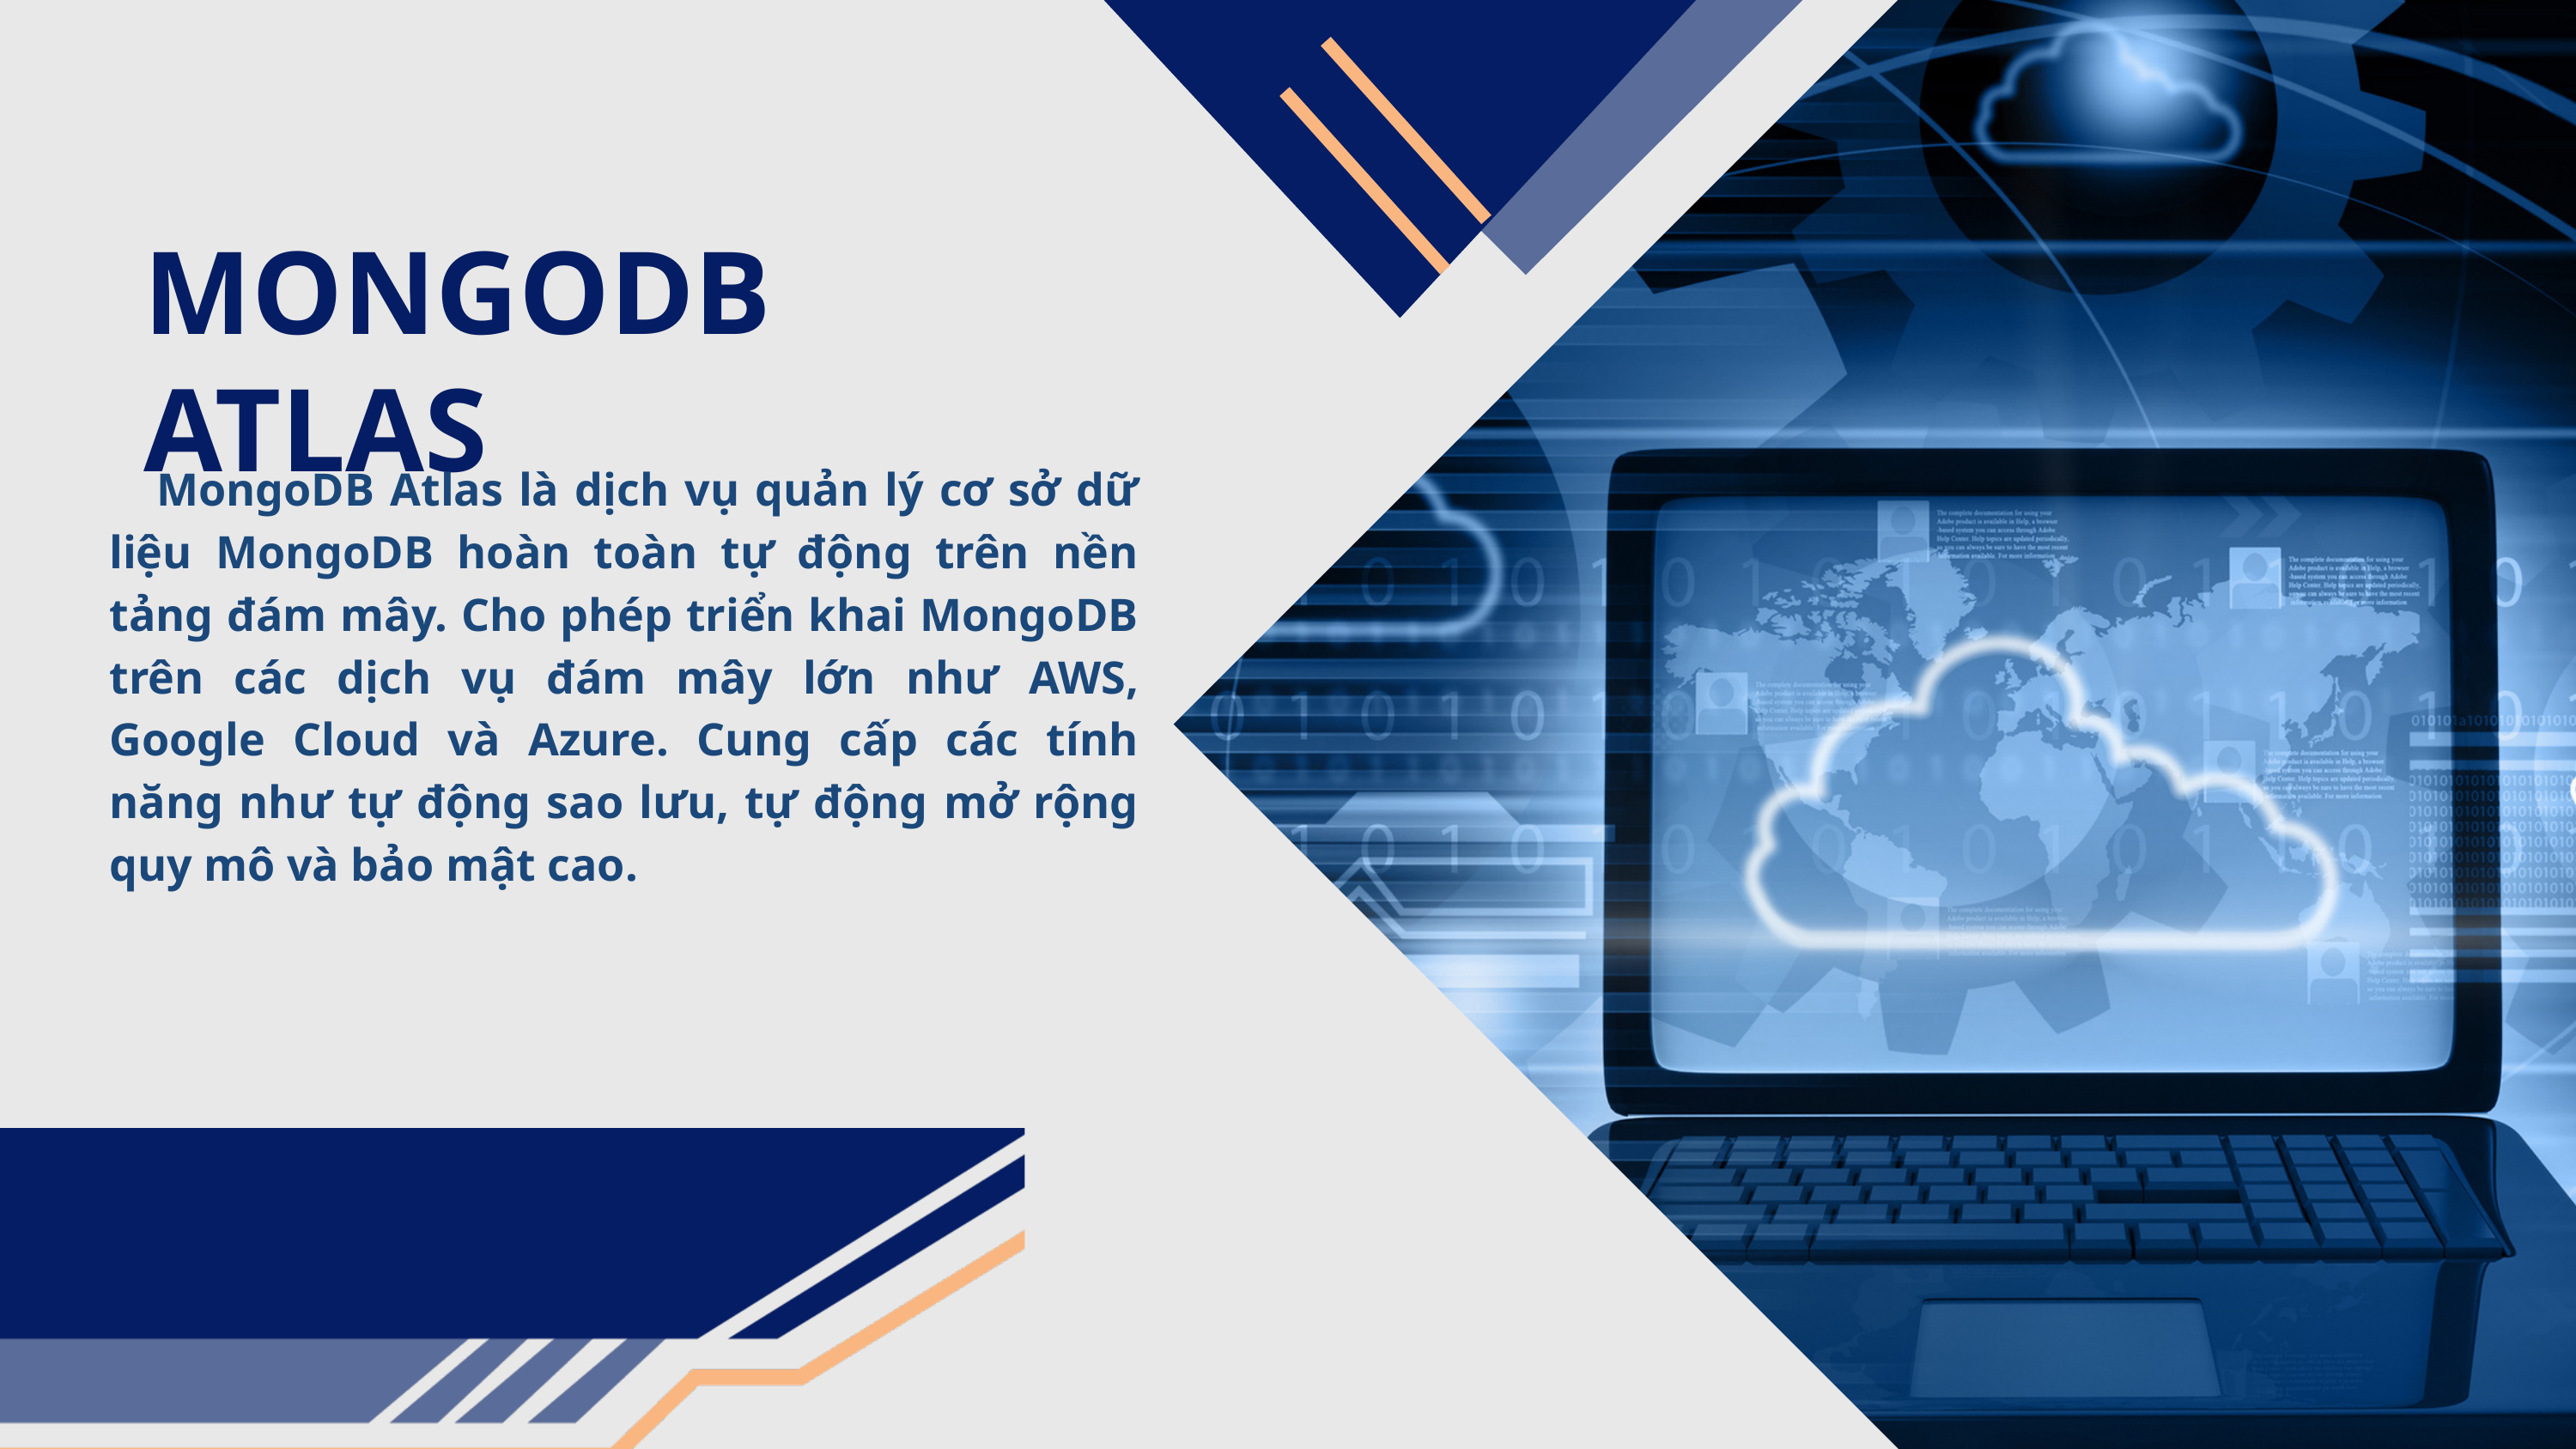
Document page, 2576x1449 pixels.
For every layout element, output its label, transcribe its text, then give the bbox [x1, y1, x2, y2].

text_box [1932, 0, 2055, 276]
text_box [0, 1128, 1025, 1449]
text_box MongoDB Atlas là dịch vụ quản lý cơ sở dữ liệu MongoDB hoàn toàn tự động trên nền tảng đám mây. Cho phép triển khai MongoDB trên các dịch vụ đám mây lớn như AWS, Google Cloud và Azure. Cung cấp các tính năng như tự động sao lưu, tự động mở rộng quy mô và bảo mật cao. [109, 452, 1139, 953]
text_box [872, 0, 1929, 318]
text_box MONGODB ATLAS [143, 219, 1025, 452]
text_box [1173, 0, 2576, 1449]
